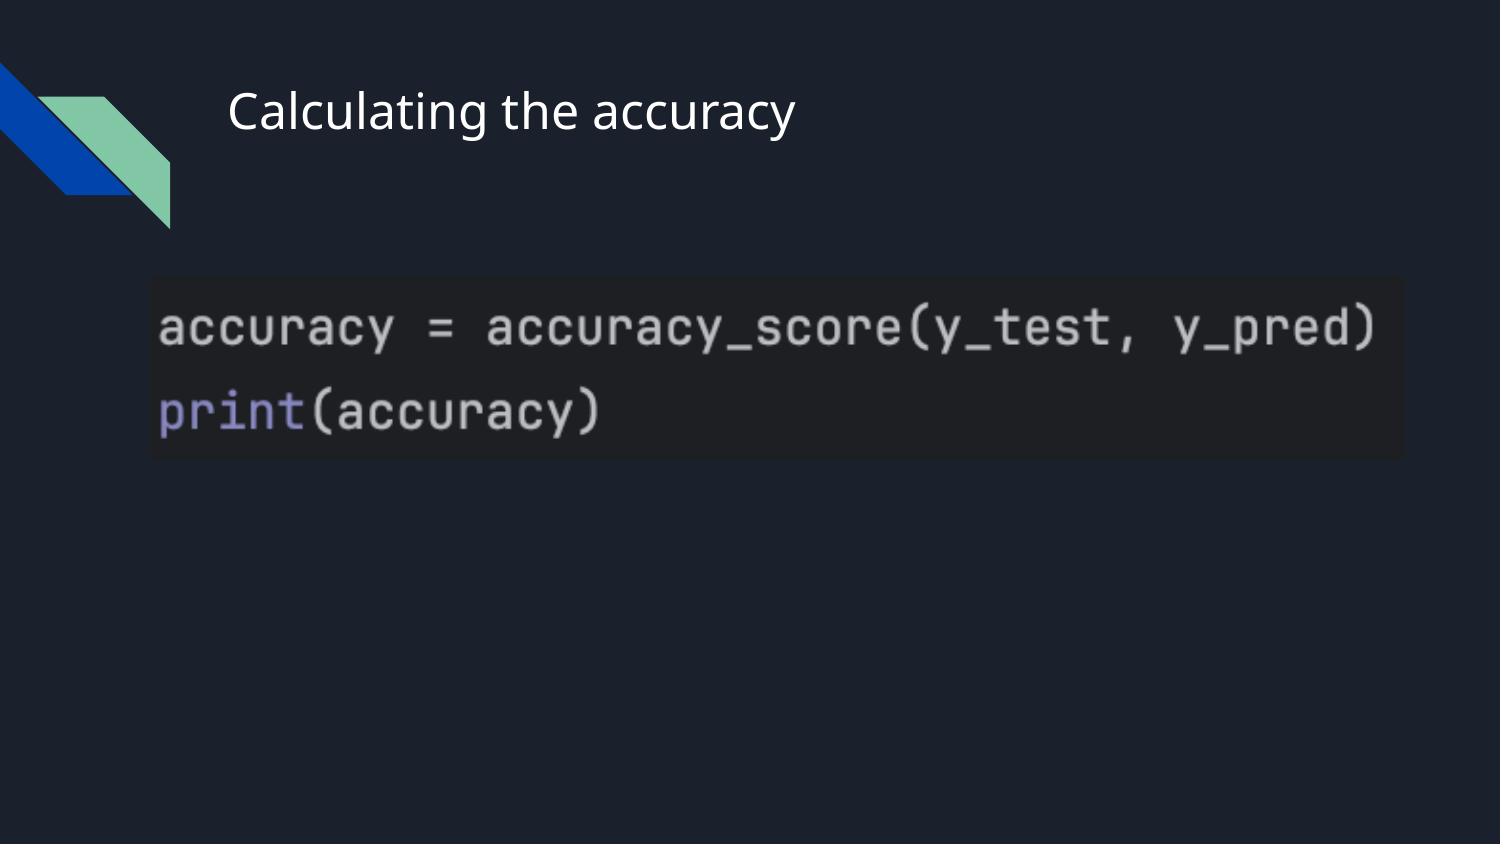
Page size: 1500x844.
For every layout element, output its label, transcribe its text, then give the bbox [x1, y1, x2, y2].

title Calculating the accuracy [212, 64, 1368, 215]
picture [149, 275, 1406, 460]
